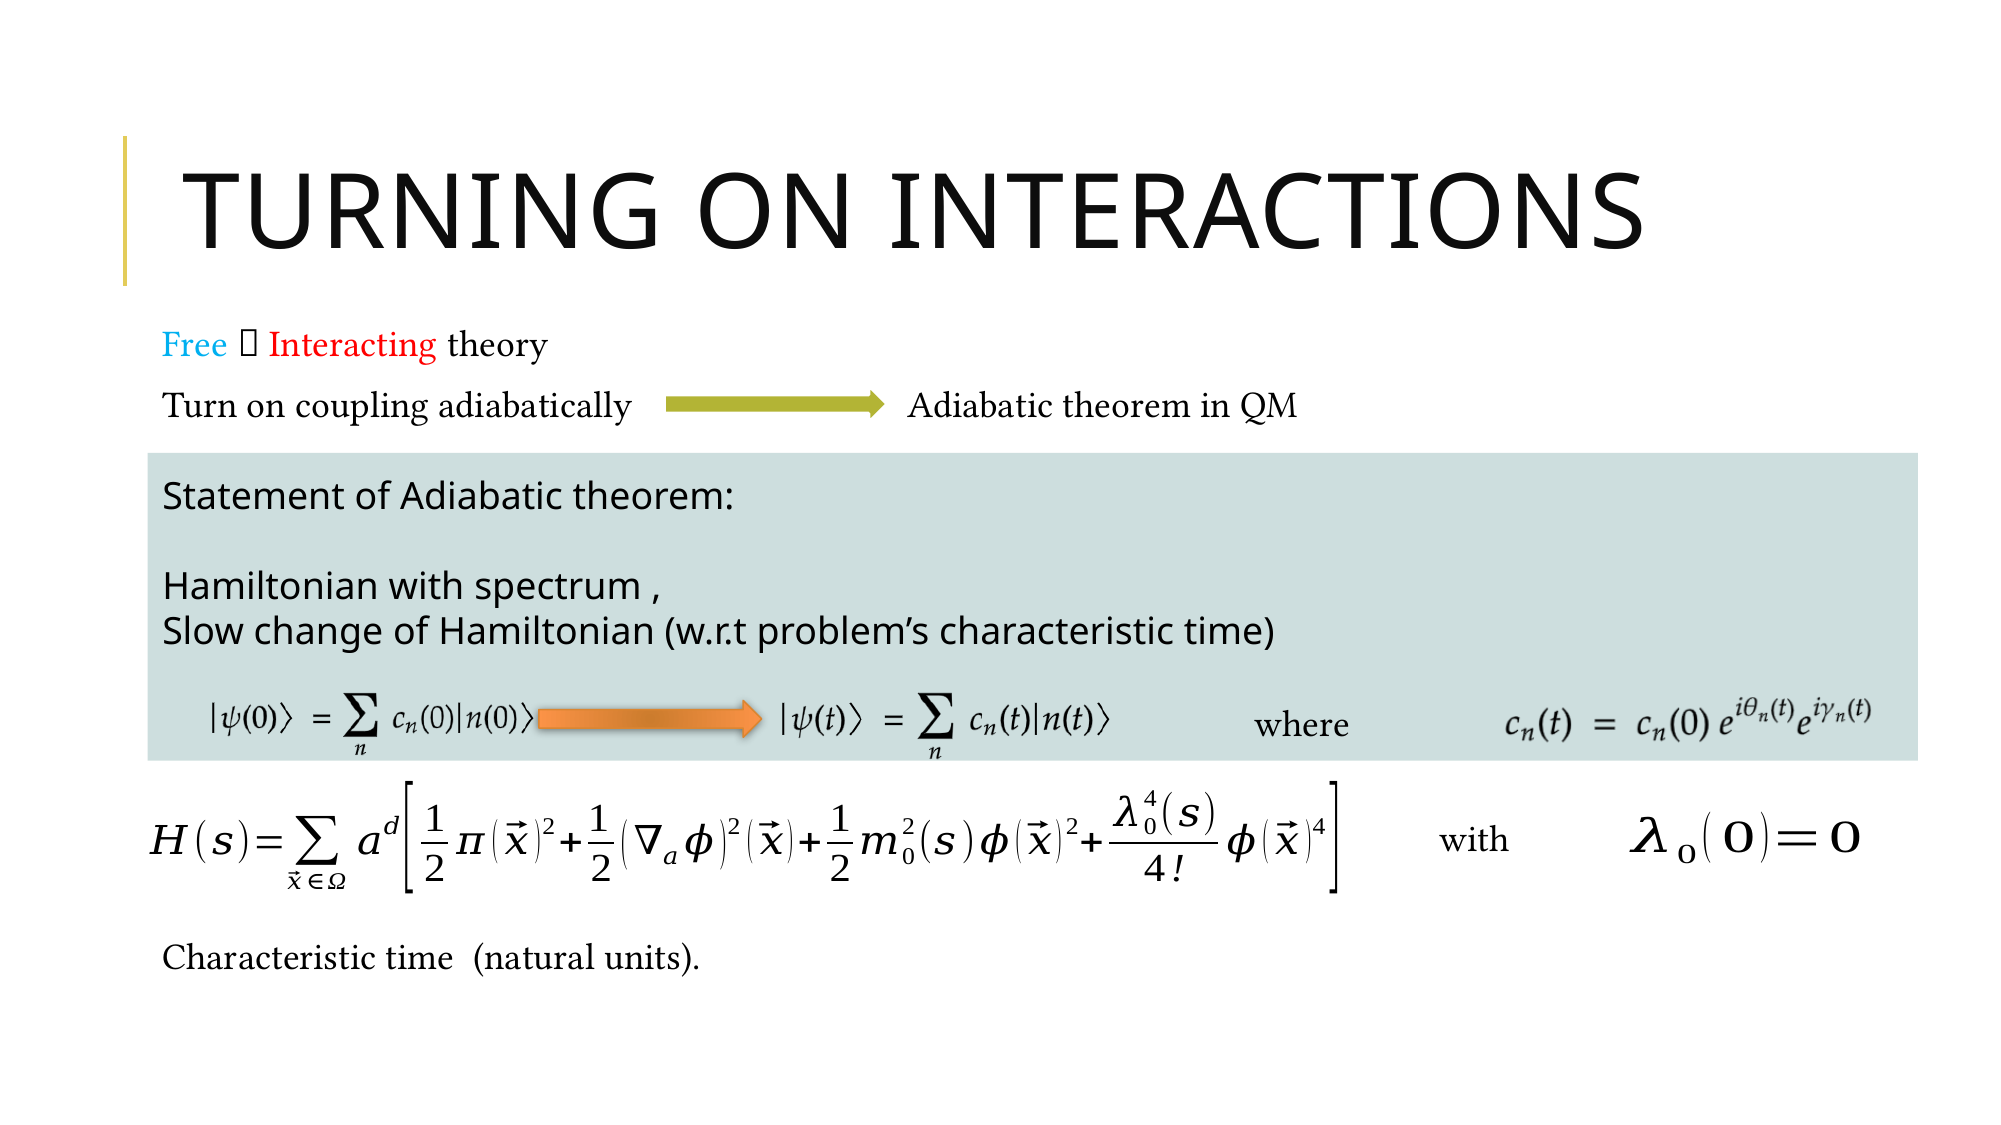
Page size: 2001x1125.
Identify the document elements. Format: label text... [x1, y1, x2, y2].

text_box Turn on coupling adiabatically Adiabatic theorem in QM [147, 372, 1407, 432]
picture [764, 675, 1134, 770]
text_box [662, 384, 889, 424]
text_box with [1406, 806, 1543, 867]
text_box where [1239, 692, 1377, 752]
text_box Free  Interacting theory [147, 311, 762, 372]
picture [192, 676, 537, 762]
text_box [541, 699, 757, 738]
title Turning on interactions [168, 96, 1763, 342]
picture [1493, 684, 1898, 753]
